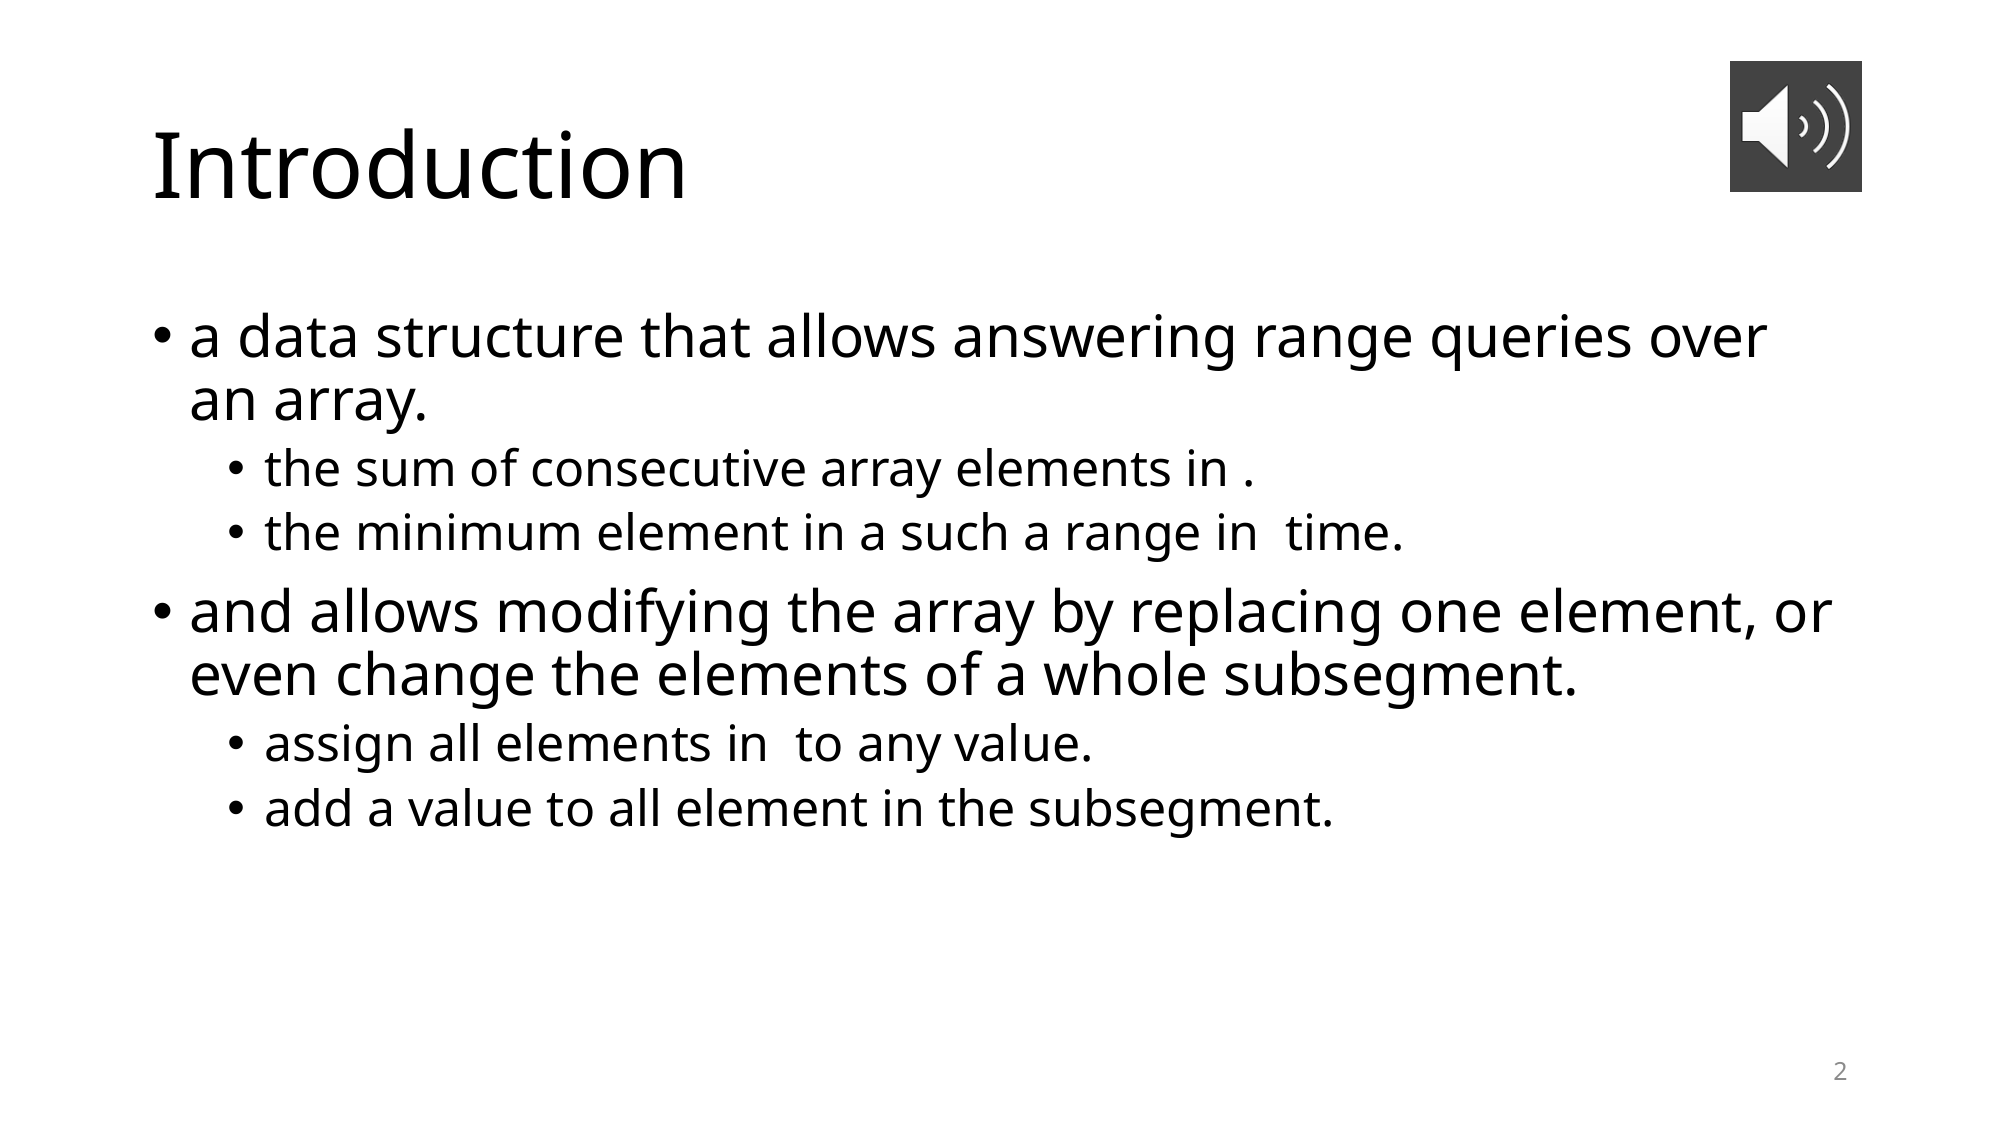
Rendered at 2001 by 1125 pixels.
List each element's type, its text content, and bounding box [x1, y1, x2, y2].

slide_number 2 [1412, 1042, 1863, 1103]
title Introduction [137, 59, 1863, 278]
picture [1729, 59, 1863, 194]
